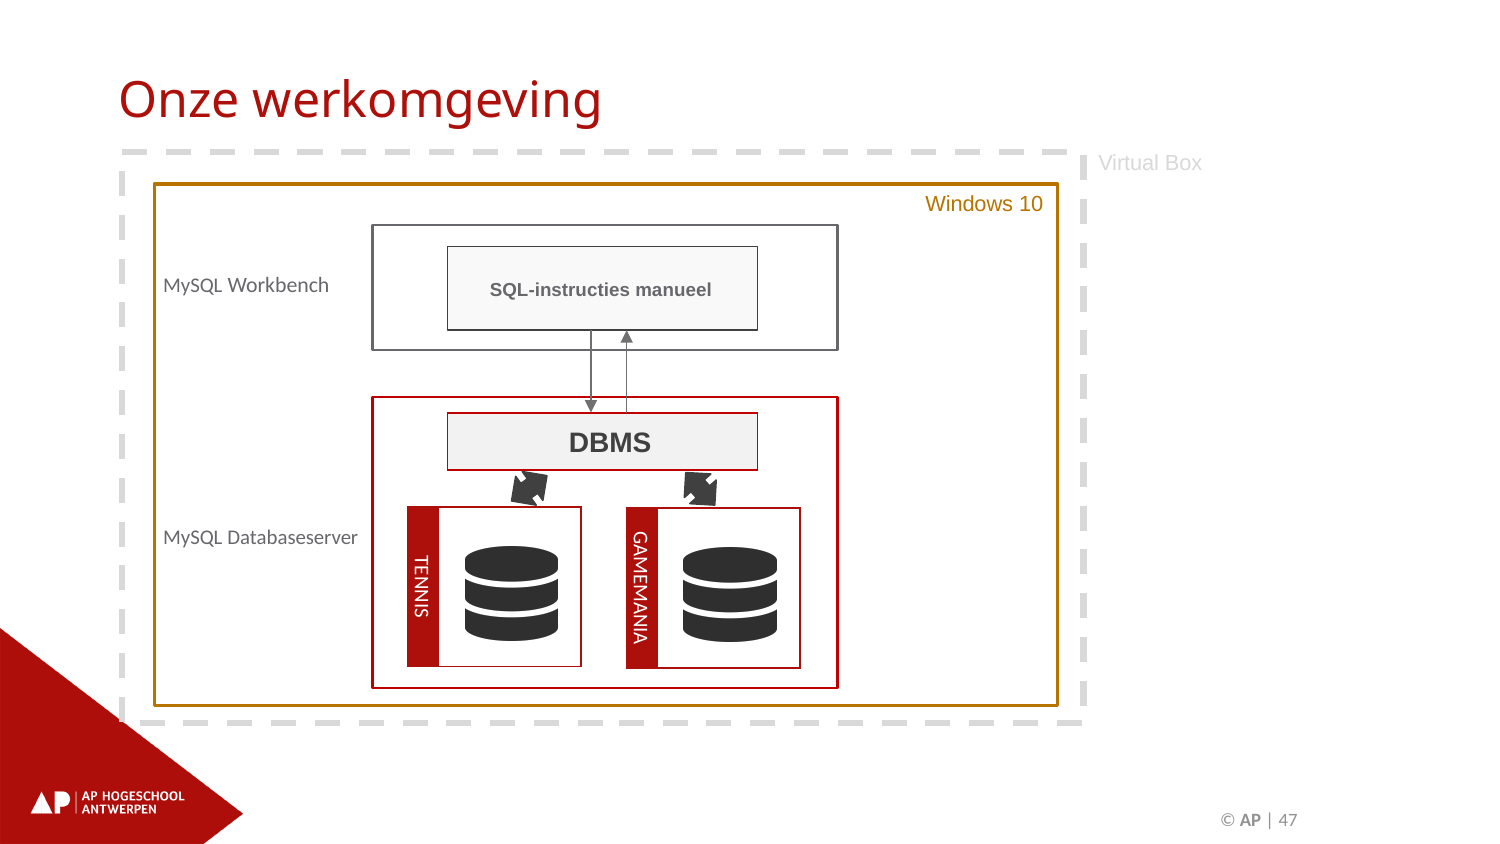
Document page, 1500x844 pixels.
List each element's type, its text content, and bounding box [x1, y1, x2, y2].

picture [0, 623, 246, 844]
text_box [154, 183, 1058, 706]
text_box [447, 246, 758, 331]
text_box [626, 508, 801, 668]
text_box Windows 10 [910, 182, 1062, 224]
slide_number © AP | 47 [1050, 796, 1313, 842]
text_box MySQL Databaseserver [148, 515, 401, 556]
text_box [407, 506, 582, 667]
title Onze werkomgeving [103, 66, 1397, 141]
text_box [372, 225, 838, 351]
text_box [372, 397, 838, 688]
text_box MySQL Workbench [148, 263, 347, 305]
text_box [684, 472, 717, 506]
text_box [511, 471, 547, 506]
text_box [122, 152, 1084, 724]
text_box SQL-instructies manueel [475, 270, 738, 308]
text_box Virtual Box [1083, 140, 1224, 182]
text_box DBMS [447, 413, 758, 471]
